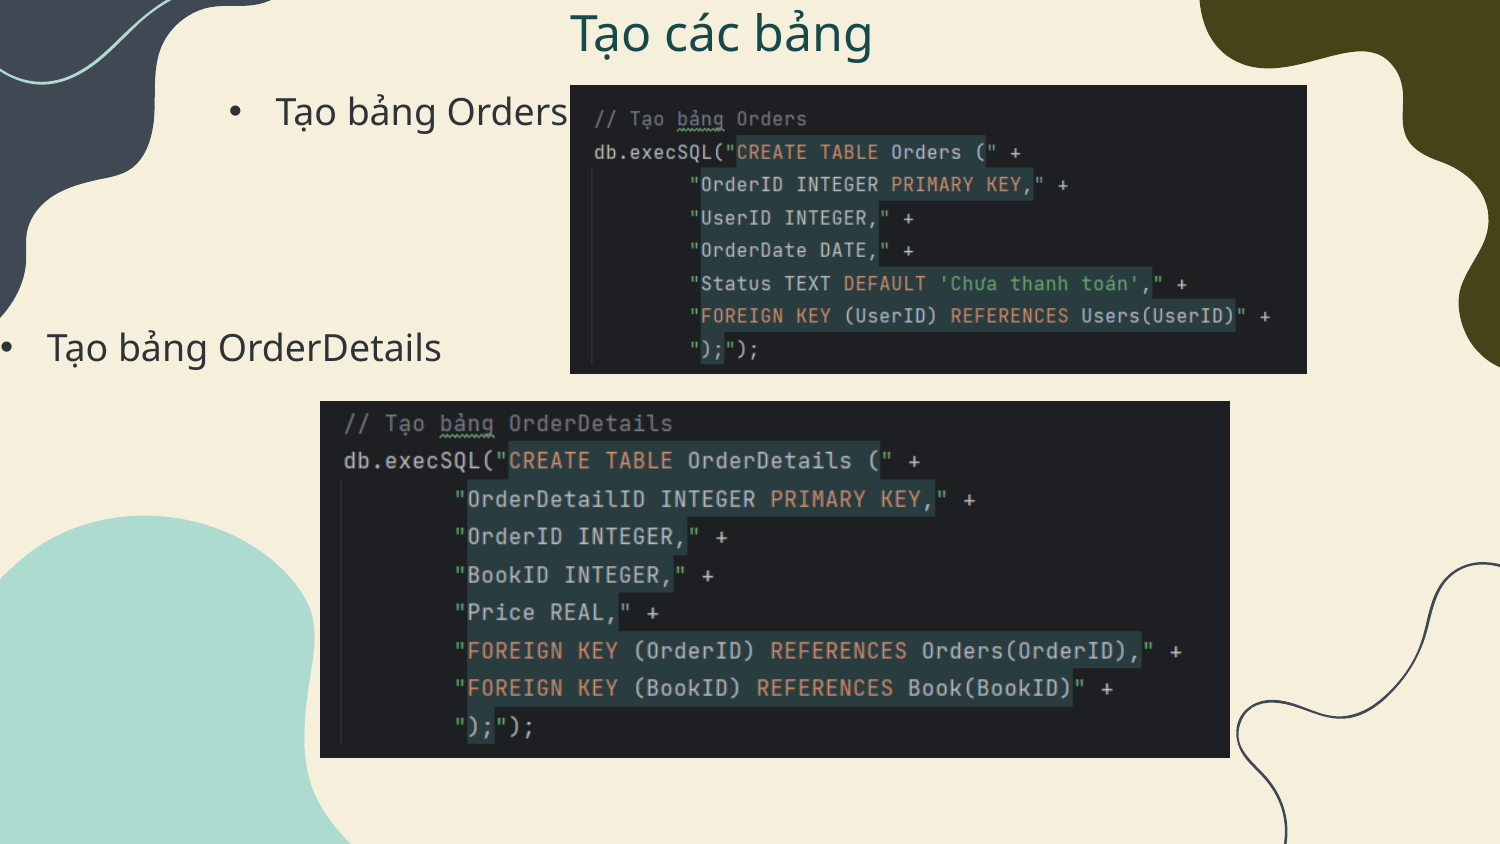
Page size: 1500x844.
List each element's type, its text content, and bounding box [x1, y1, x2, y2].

subtitle Tạo bảng Orders [228, 87, 566, 141]
picture [569, 85, 1308, 374]
title Tạo các bảng [570, 8, 1368, 115]
text_box Tạo bảng OrderDetails [0, 324, 458, 398]
text_box [1199, 0, 1500, 368]
picture [320, 401, 1231, 759]
